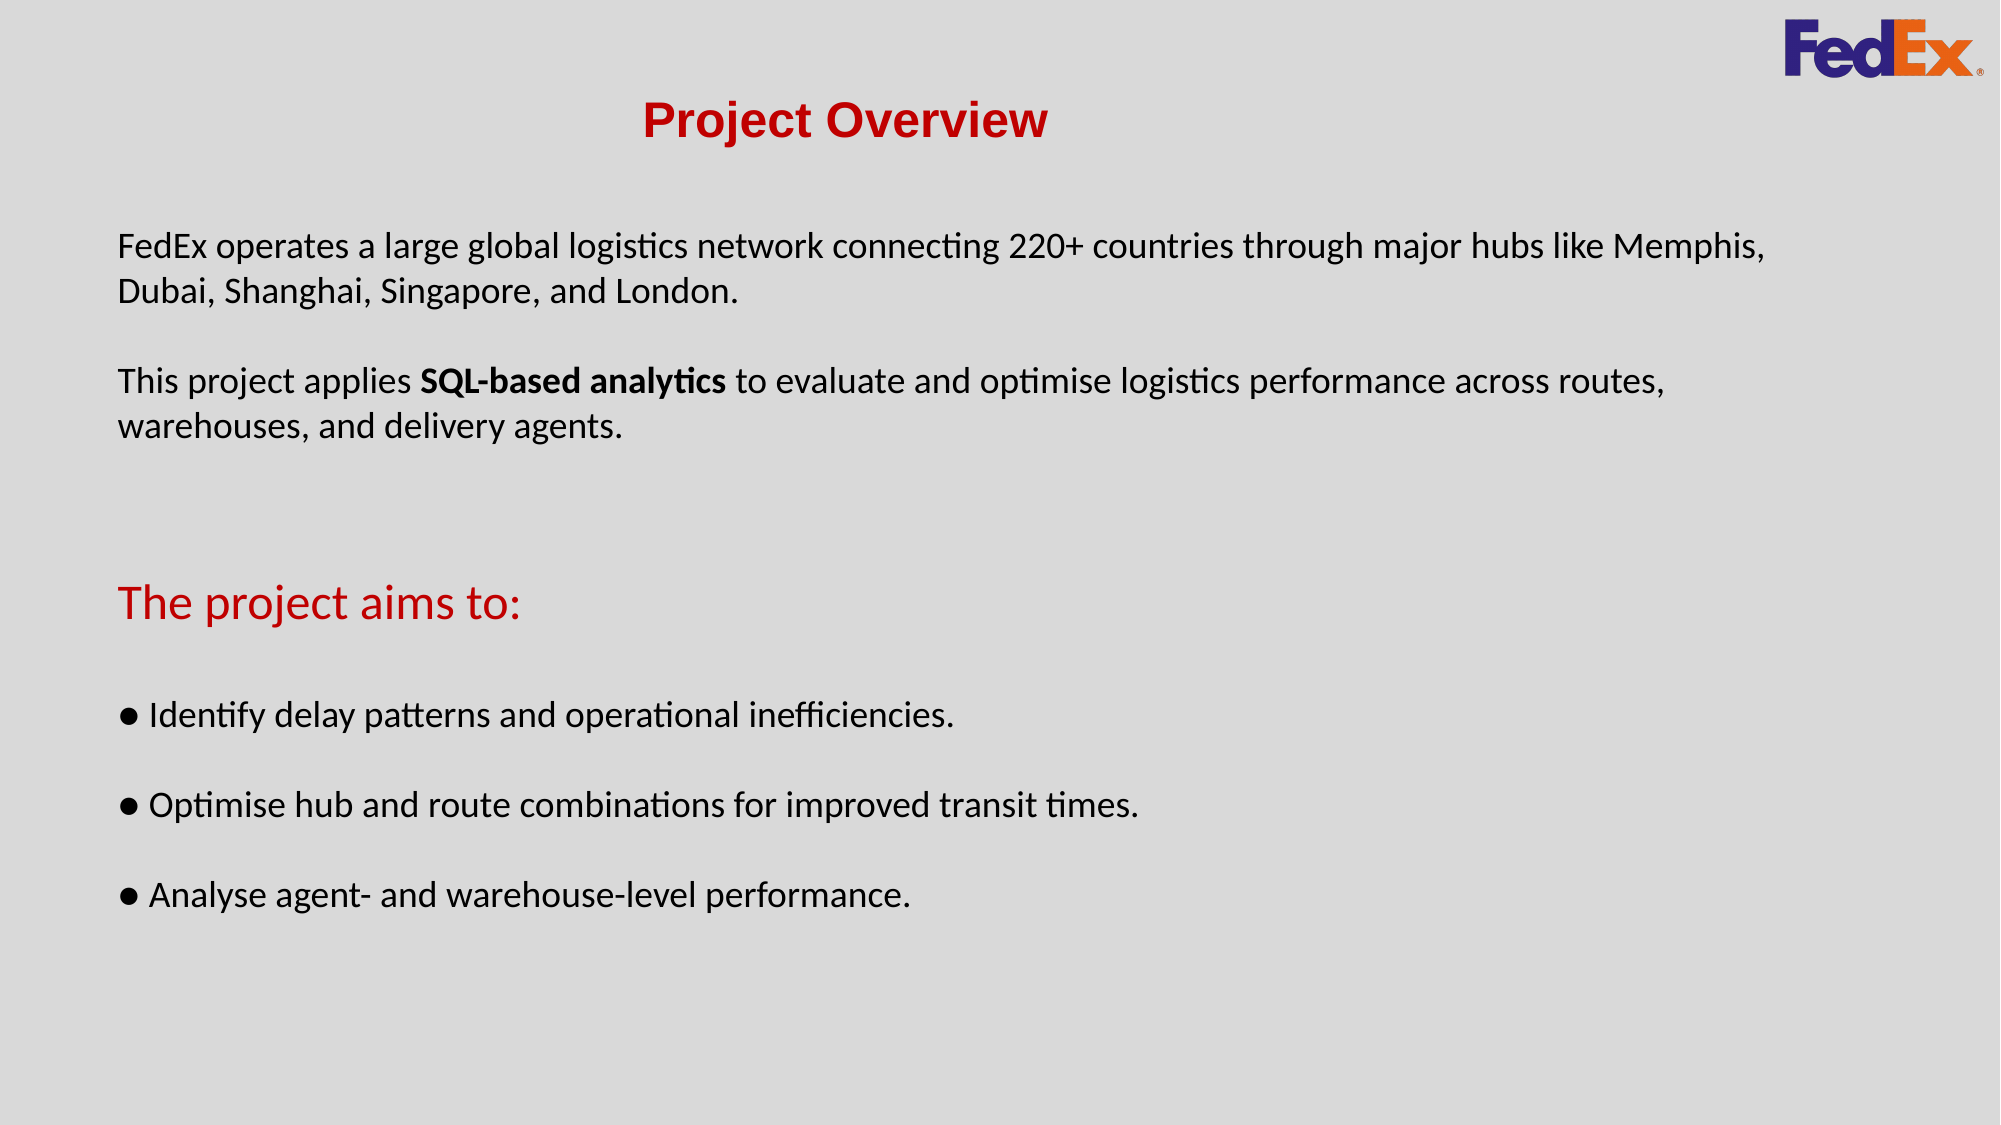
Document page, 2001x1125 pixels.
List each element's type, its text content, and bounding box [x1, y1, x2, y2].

text_box FedEx operates a large global logistics network connecting 220+ countries through major hubs like Memphis, Dubai, Shanghai, Singapore, and London. This project applies SQL-based analytics to evaluate and optimise logistics performance across routes, warehouses, and delivery agents. [102, 213, 1847, 454]
picture [1785, 19, 1984, 78]
text_box Project Overview [627, 79, 1133, 213]
text_box The project aims to: ● Identify delay patterns and operational inefficiencies. ● Optimise hub and route combinations for improved transit times. ● Analyse agent- and warehouse-level performance. [102, 562, 1177, 923]
